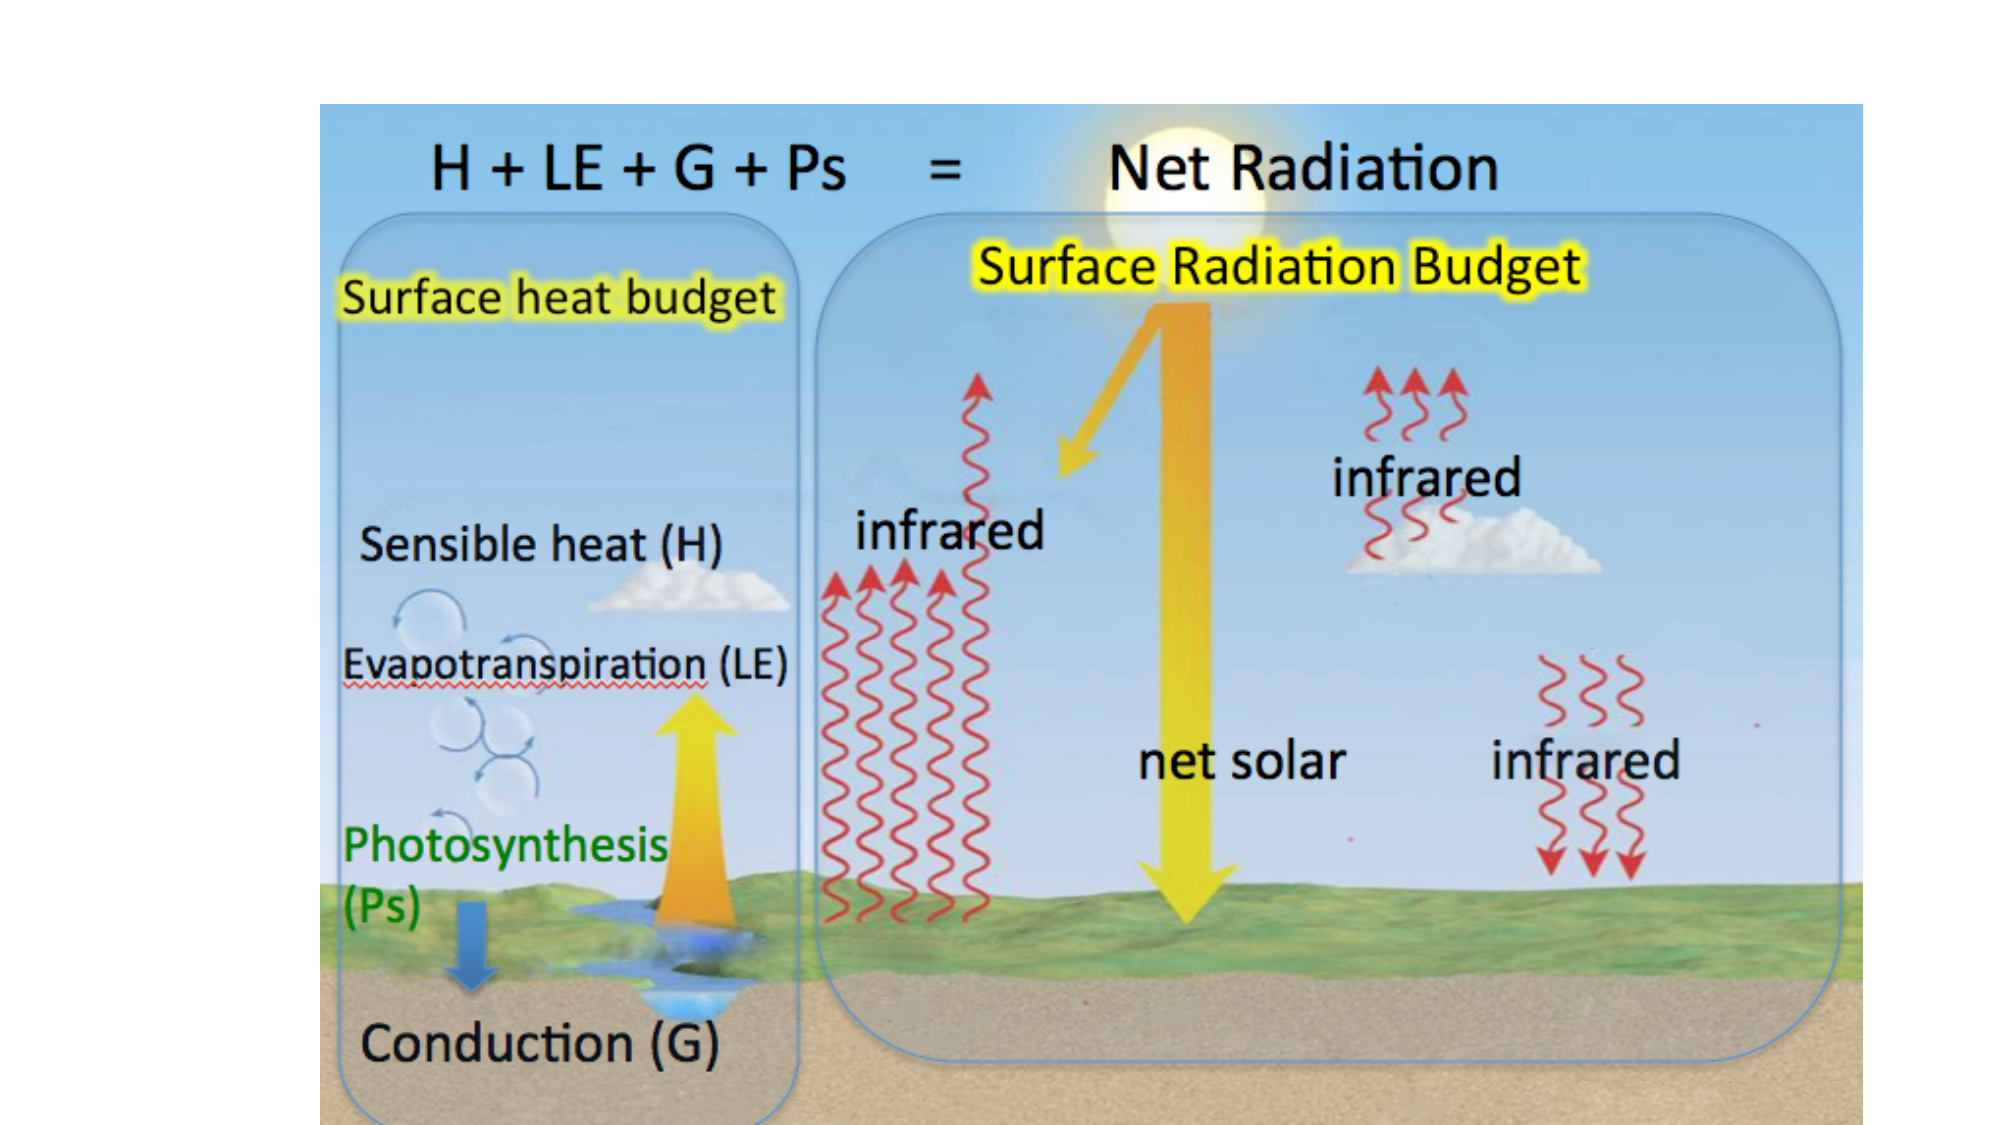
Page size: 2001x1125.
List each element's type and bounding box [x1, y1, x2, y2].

picture [320, 104, 1863, 1125]
